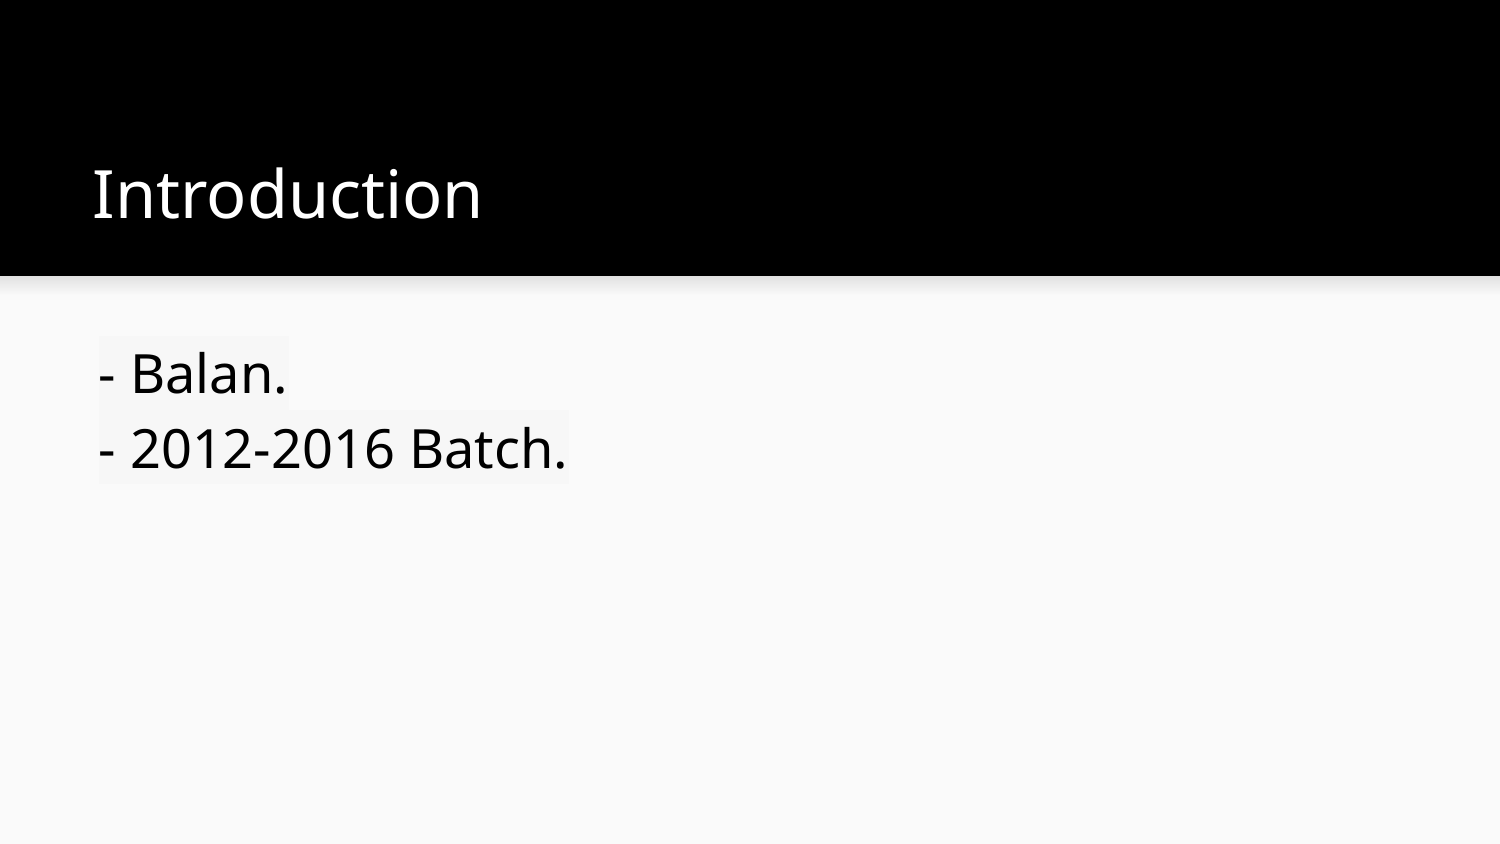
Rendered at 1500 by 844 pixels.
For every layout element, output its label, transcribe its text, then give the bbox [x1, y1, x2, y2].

title Introduction [77, 121, 1427, 248]
list - Balan. - 2012-2016 Batch. [77, 314, 1184, 496]
